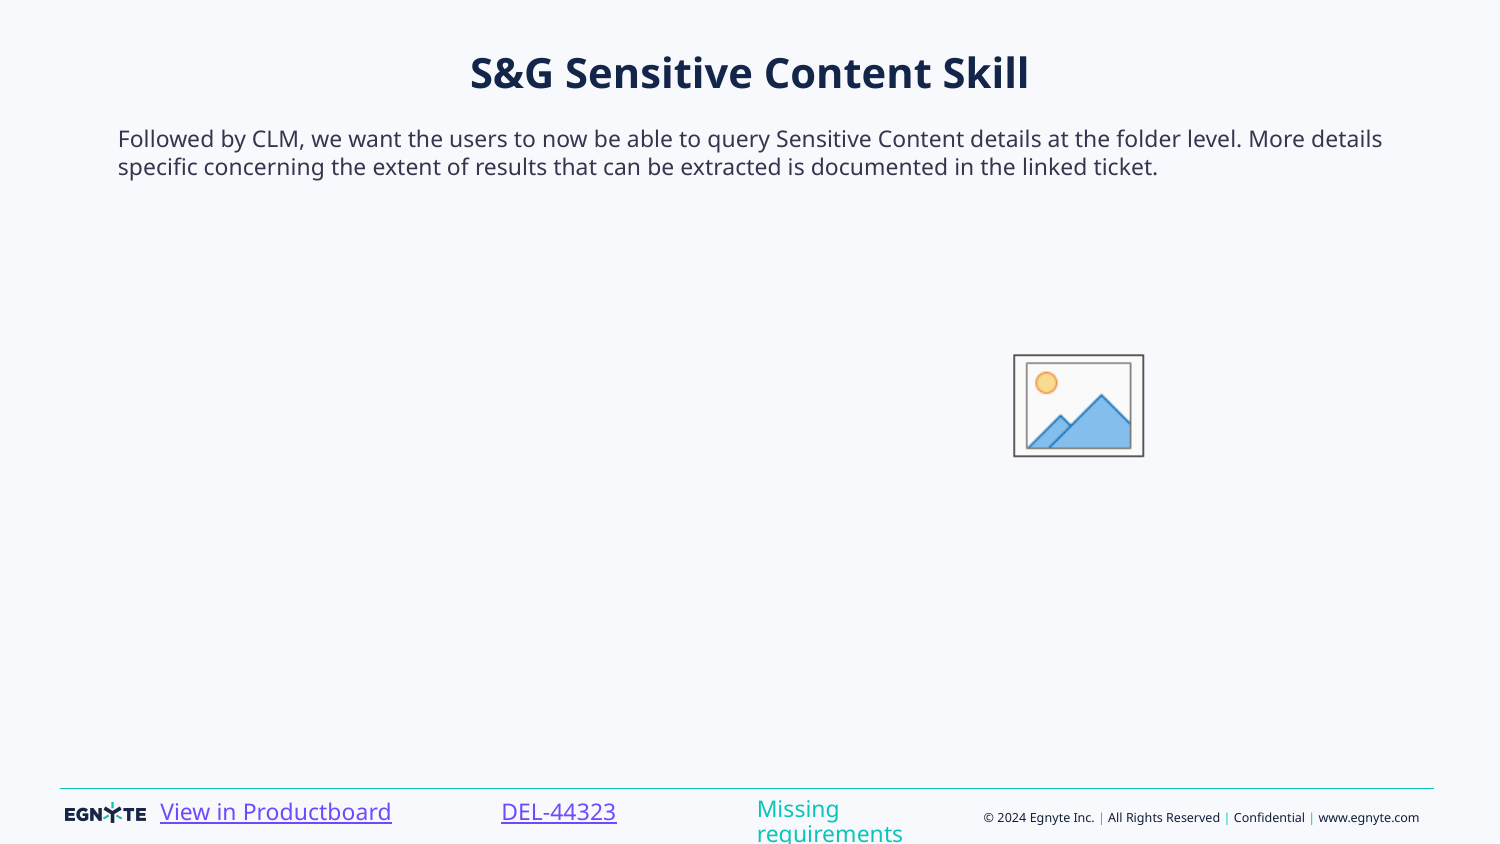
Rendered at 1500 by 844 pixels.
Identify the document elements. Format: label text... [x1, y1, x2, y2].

list Missing requirements [742, 790, 997, 835]
list Followed by CLM, we want the users to now be able to query Sensitive Content details at the folder level. More details specific concerning the extent of results that can be extracted is documented in the linked ticket. [103, 117, 1412, 693]
title S&G Sensitive Content Skill [103, 44, 1397, 106]
list View in Productboard [145, 790, 486, 835]
list DEL-44323 [486, 790, 741, 835]
picture [65, 802, 145, 823]
picture [761, 119, 1397, 693]
